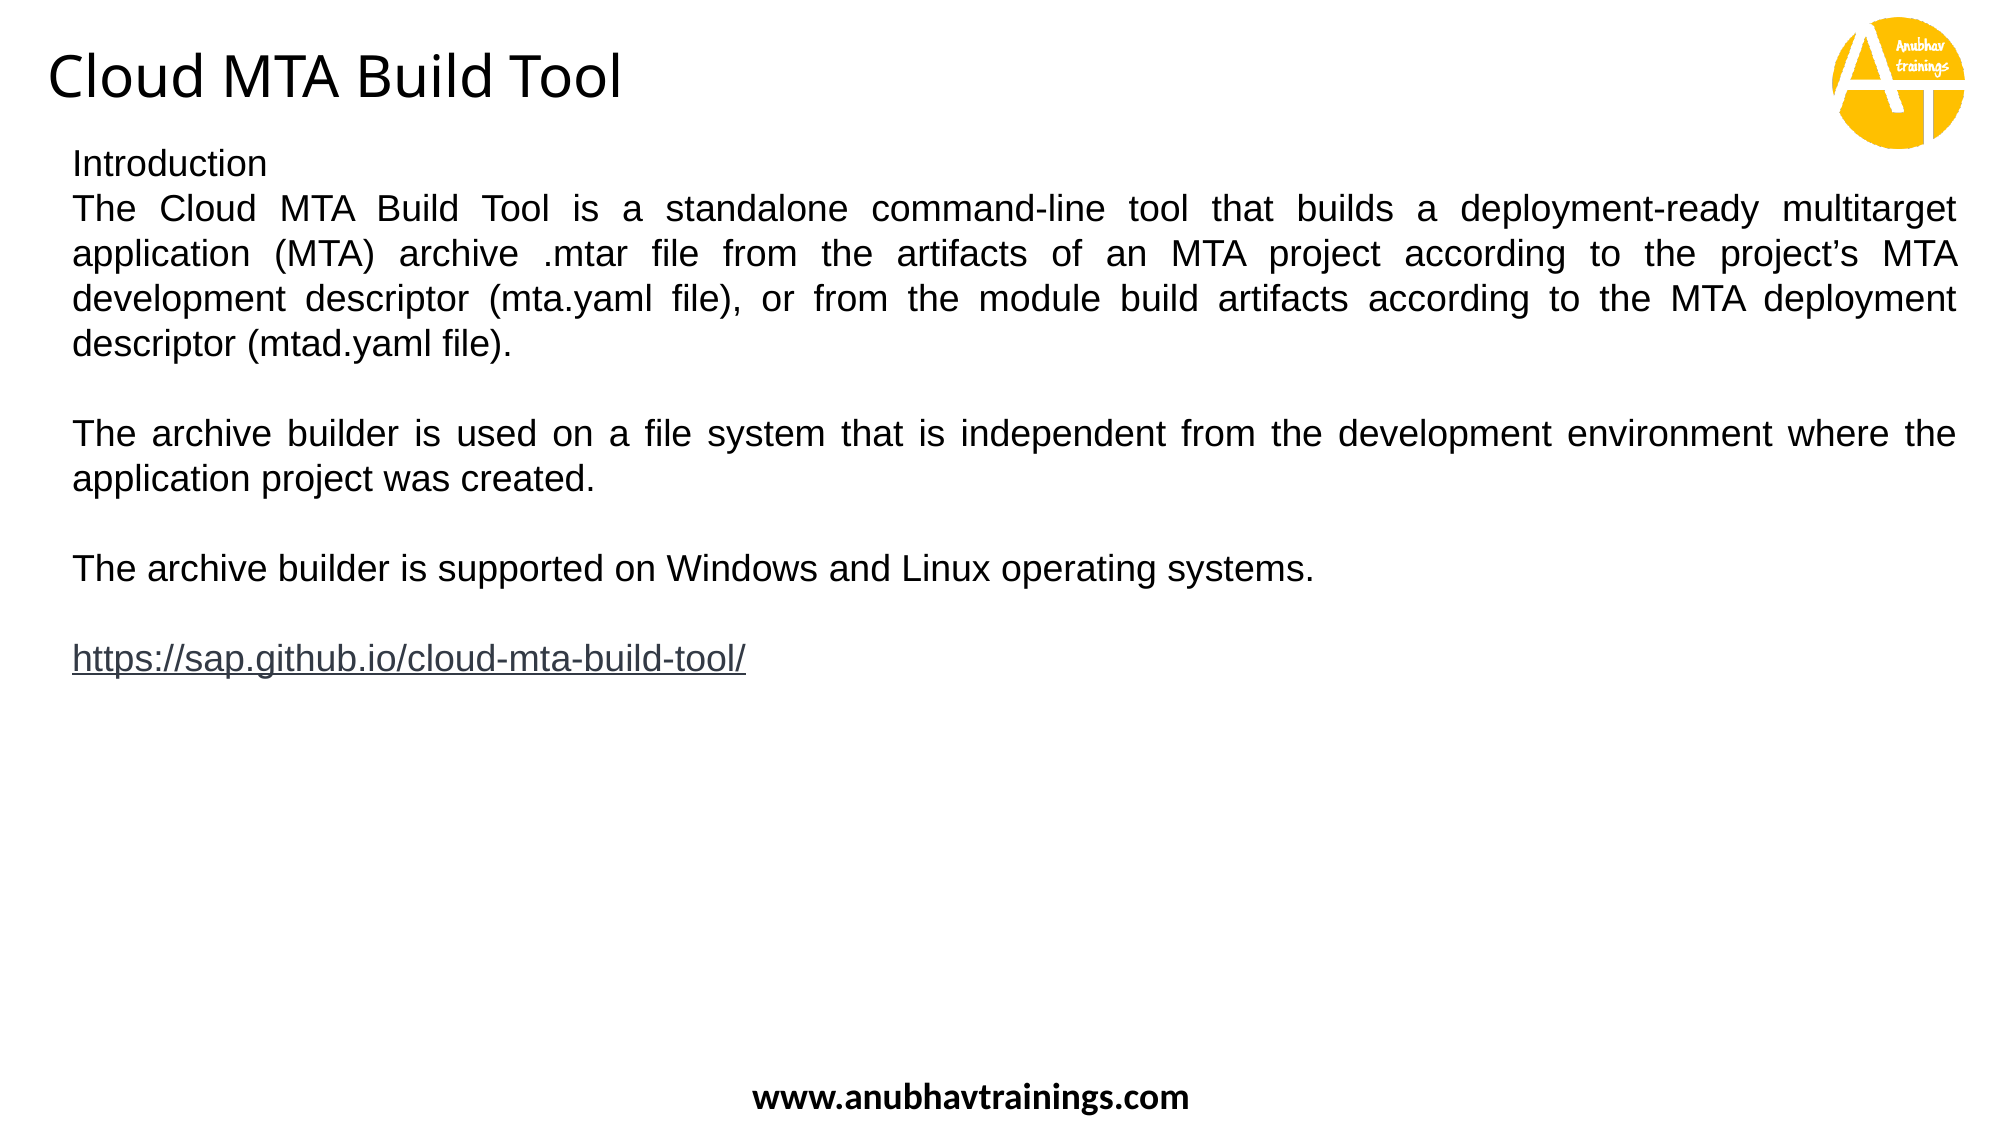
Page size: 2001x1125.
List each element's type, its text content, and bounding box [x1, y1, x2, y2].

text_box Introduction The Cloud MTA Build Tool is a standalone command-line tool that builds a deployment-ready multitarget application (MTA) archive .mtar file from the artifacts of an MTA project according to the project’s MTA development descriptor (mta.yaml file), or from the module build artifacts according to the MTA deployment descriptor (mtad.yaml file). The archive builder is used on a file system that is independent from the development environment where the application project was created. The archive builder is supported on Windows and Linux operating systems. https://sap.github.io/cloud-mta-build-tool/ [57, 131, 1972, 731]
text_box www.anubhavtrainings.com [737, 1064, 1320, 1125]
text_box Cloud MTA Build Tool [27, 15, 1819, 133]
picture [1819, 8, 1972, 160]
